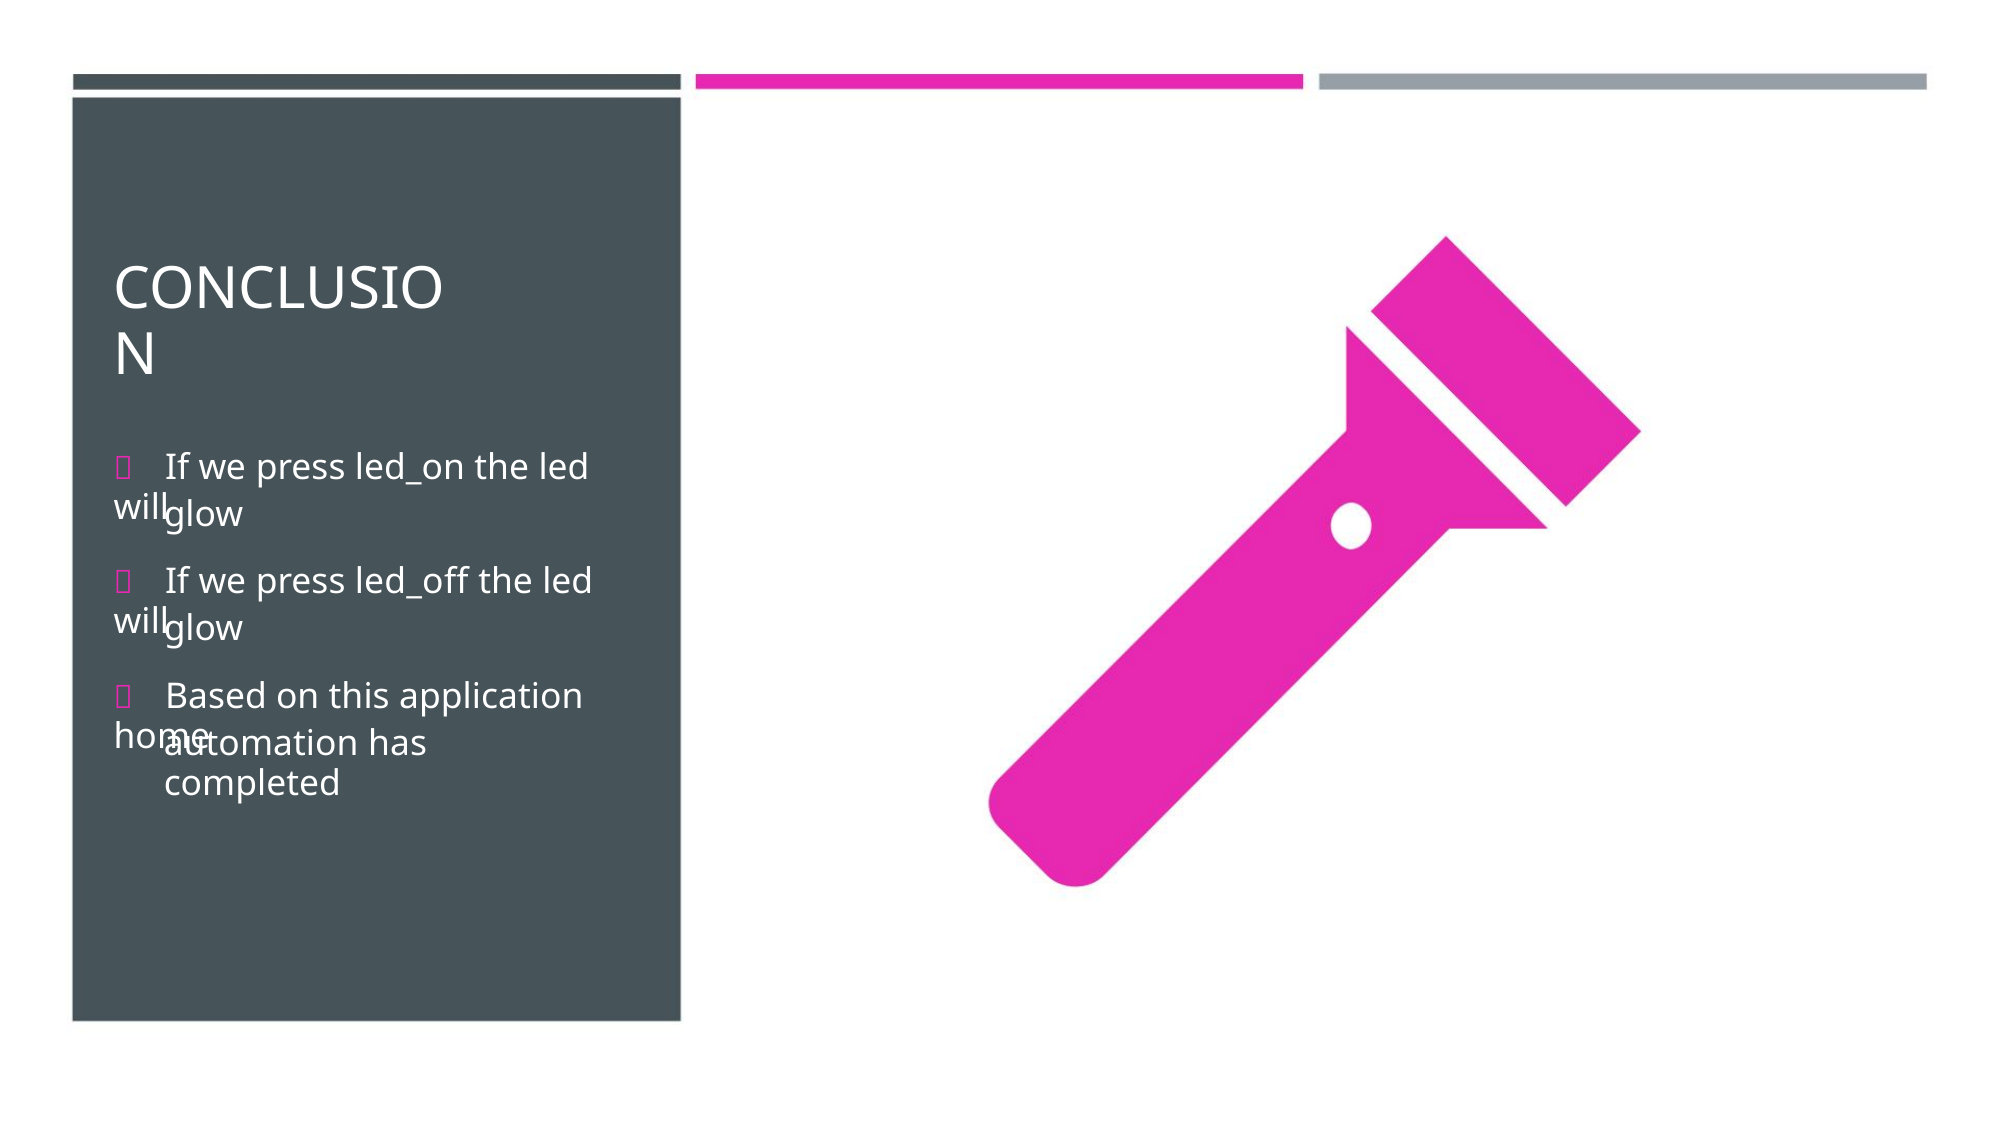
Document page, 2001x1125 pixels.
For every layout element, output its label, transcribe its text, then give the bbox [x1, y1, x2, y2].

text_box automation has completed [163, 721, 590, 803]
text_box  If we press led_on the led will [113, 445, 629, 527]
text_box  Based on this application home [113, 675, 661, 756]
text_box CONCLUSION [113, 254, 480, 387]
text_box  If we press led_off the led will [113, 560, 632, 641]
text_box glow [163, 492, 257, 534]
text_box [0, 0, 2000, 1125]
text_box glow [163, 607, 257, 648]
